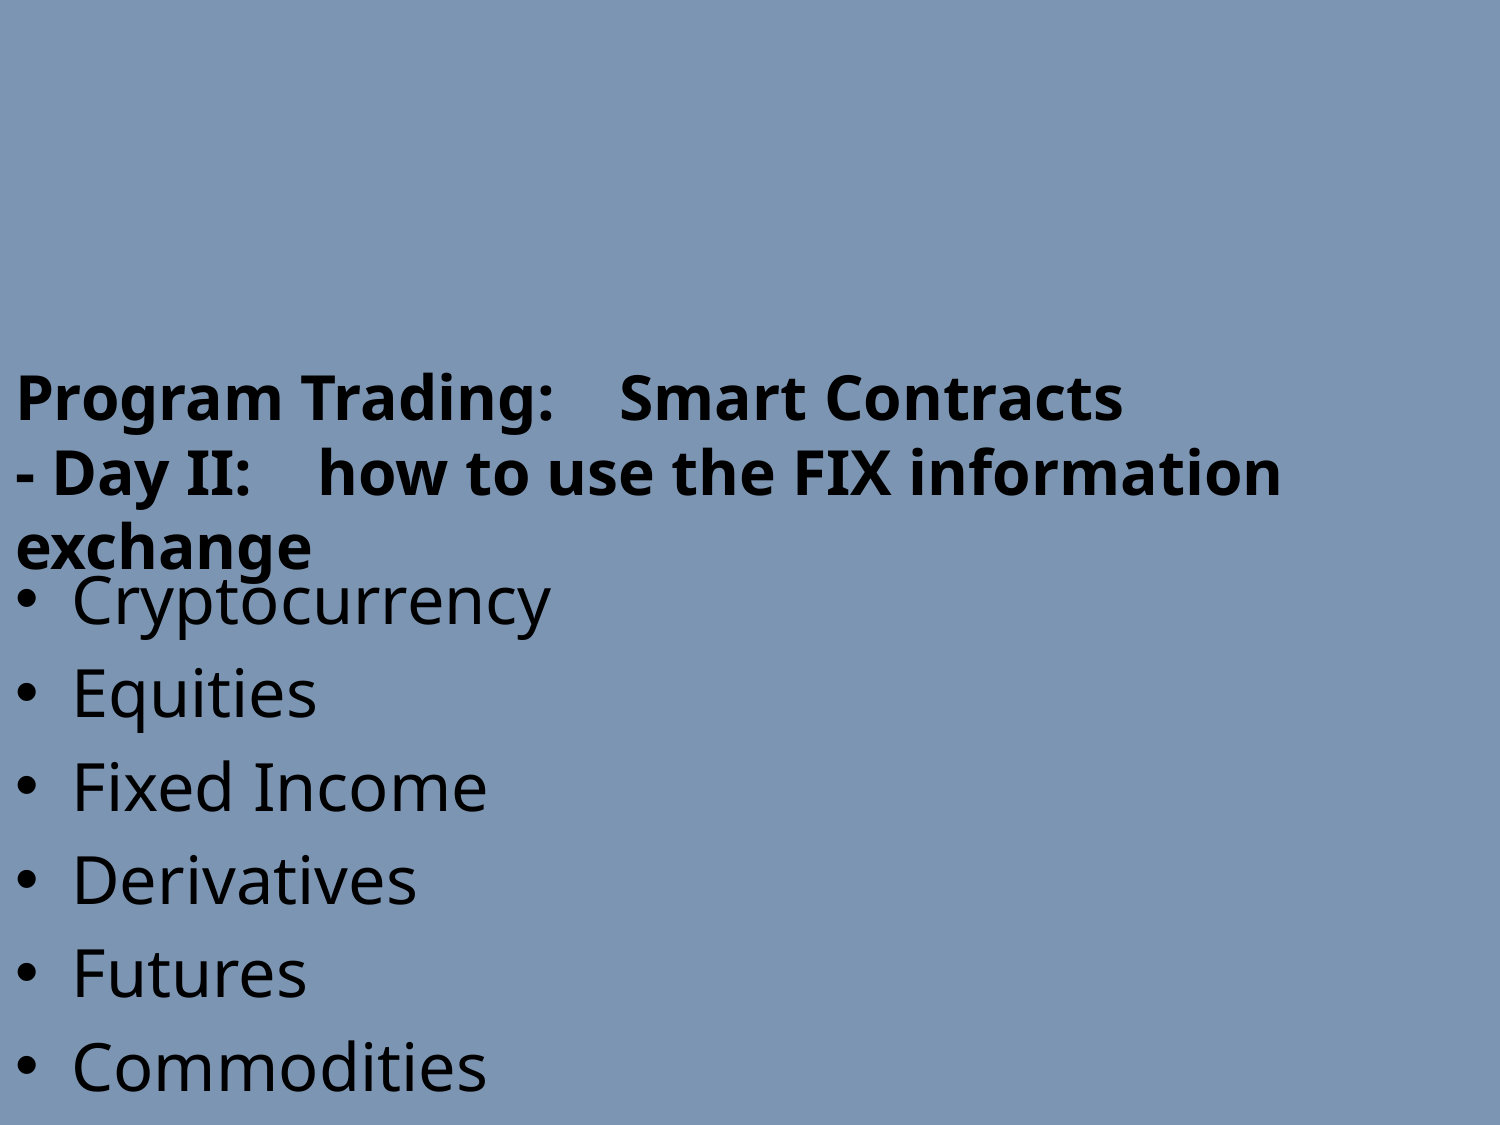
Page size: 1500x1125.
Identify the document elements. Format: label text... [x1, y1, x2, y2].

subtitle Cryptocurrency Equities Fixed Income Derivatives Futures Commodities [0, 549, 1050, 1125]
title Program Trading: Smart Contracts - Day II: how to use the FIX information exchange [0, 349, 1488, 591]
